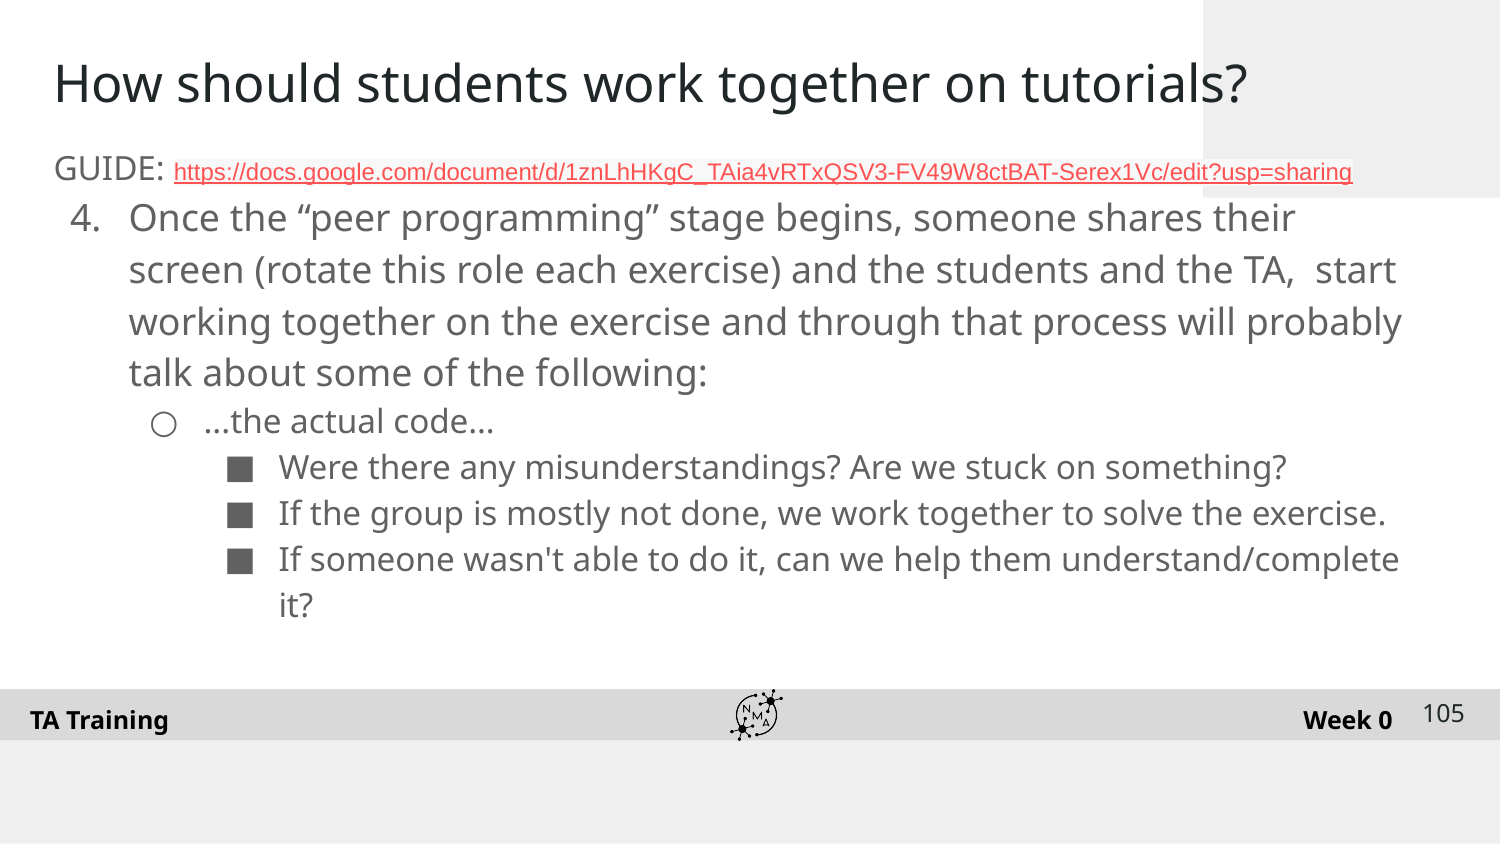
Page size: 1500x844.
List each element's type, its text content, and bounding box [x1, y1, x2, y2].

picture [730, 689, 783, 741]
list GUIDE: https://docs.google.com/document/d/1znLhHKgC_TAia4vRTxQSV3-FV49W8ctBAT-Serex1Vc/edit?usp=sharing Once the “peer programming” stage begins, someone shares their screen (rotate this role each exercise) and the students and the TA, start working together on the exercise and through that process will probably talk about some of the following: ...the actual code… Were there any misunderstandings? Are we stuck on something? If the group is mostly not done, we work together to solve the exercise. If someone wasn't able to do it, can we help them understand/complete it? [38, 126, 1437, 687]
slide_number ‹#› [1389, 689, 1480, 741]
title How should students work together on tutorials? [38, 35, 1437, 126]
